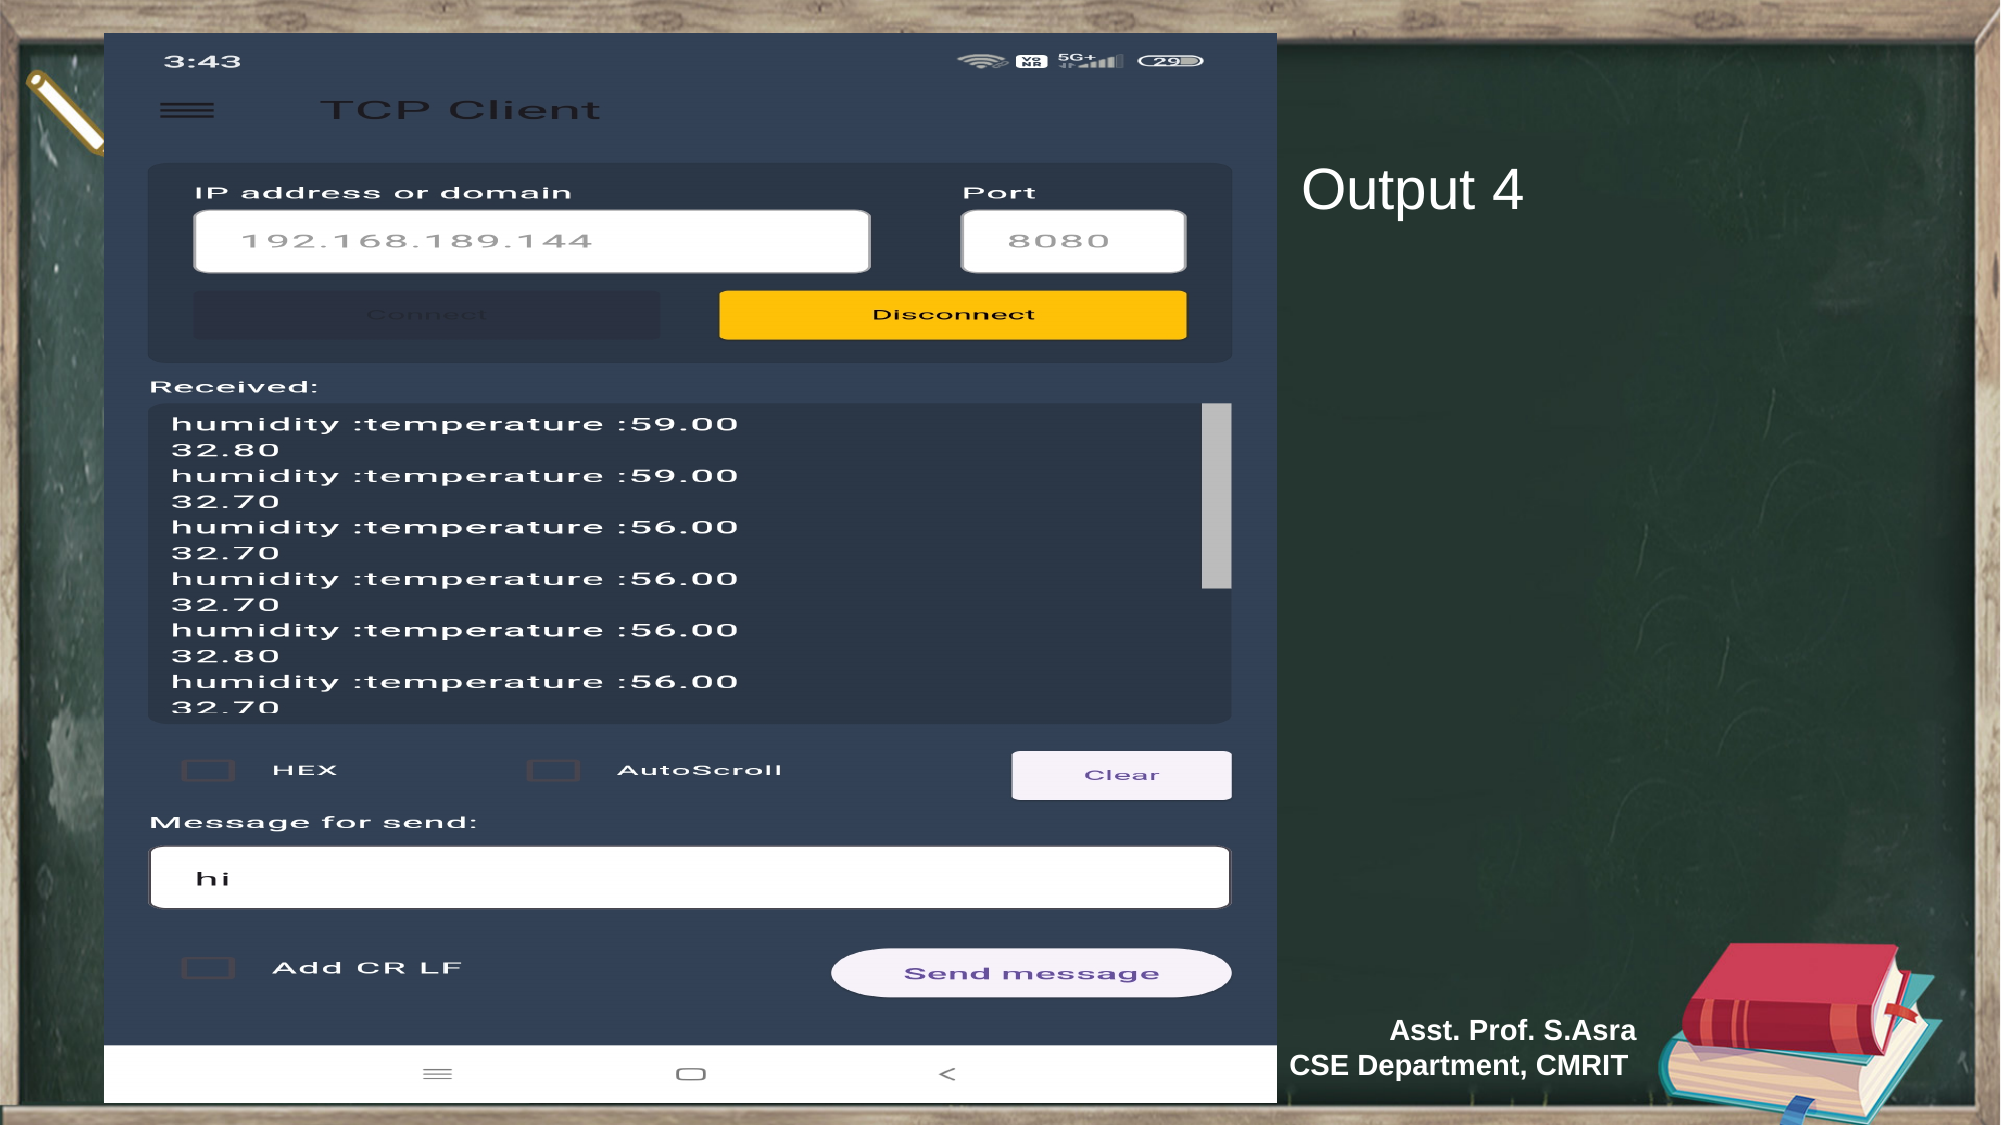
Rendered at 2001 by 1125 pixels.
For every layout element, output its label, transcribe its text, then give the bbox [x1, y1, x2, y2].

text_box Asst. Prof. S.Asra CSE Department, CMRIT [1277, 1004, 1652, 1103]
picture [0, 0, 2001, 1125]
text_box Output 4 [1286, 143, 1953, 229]
